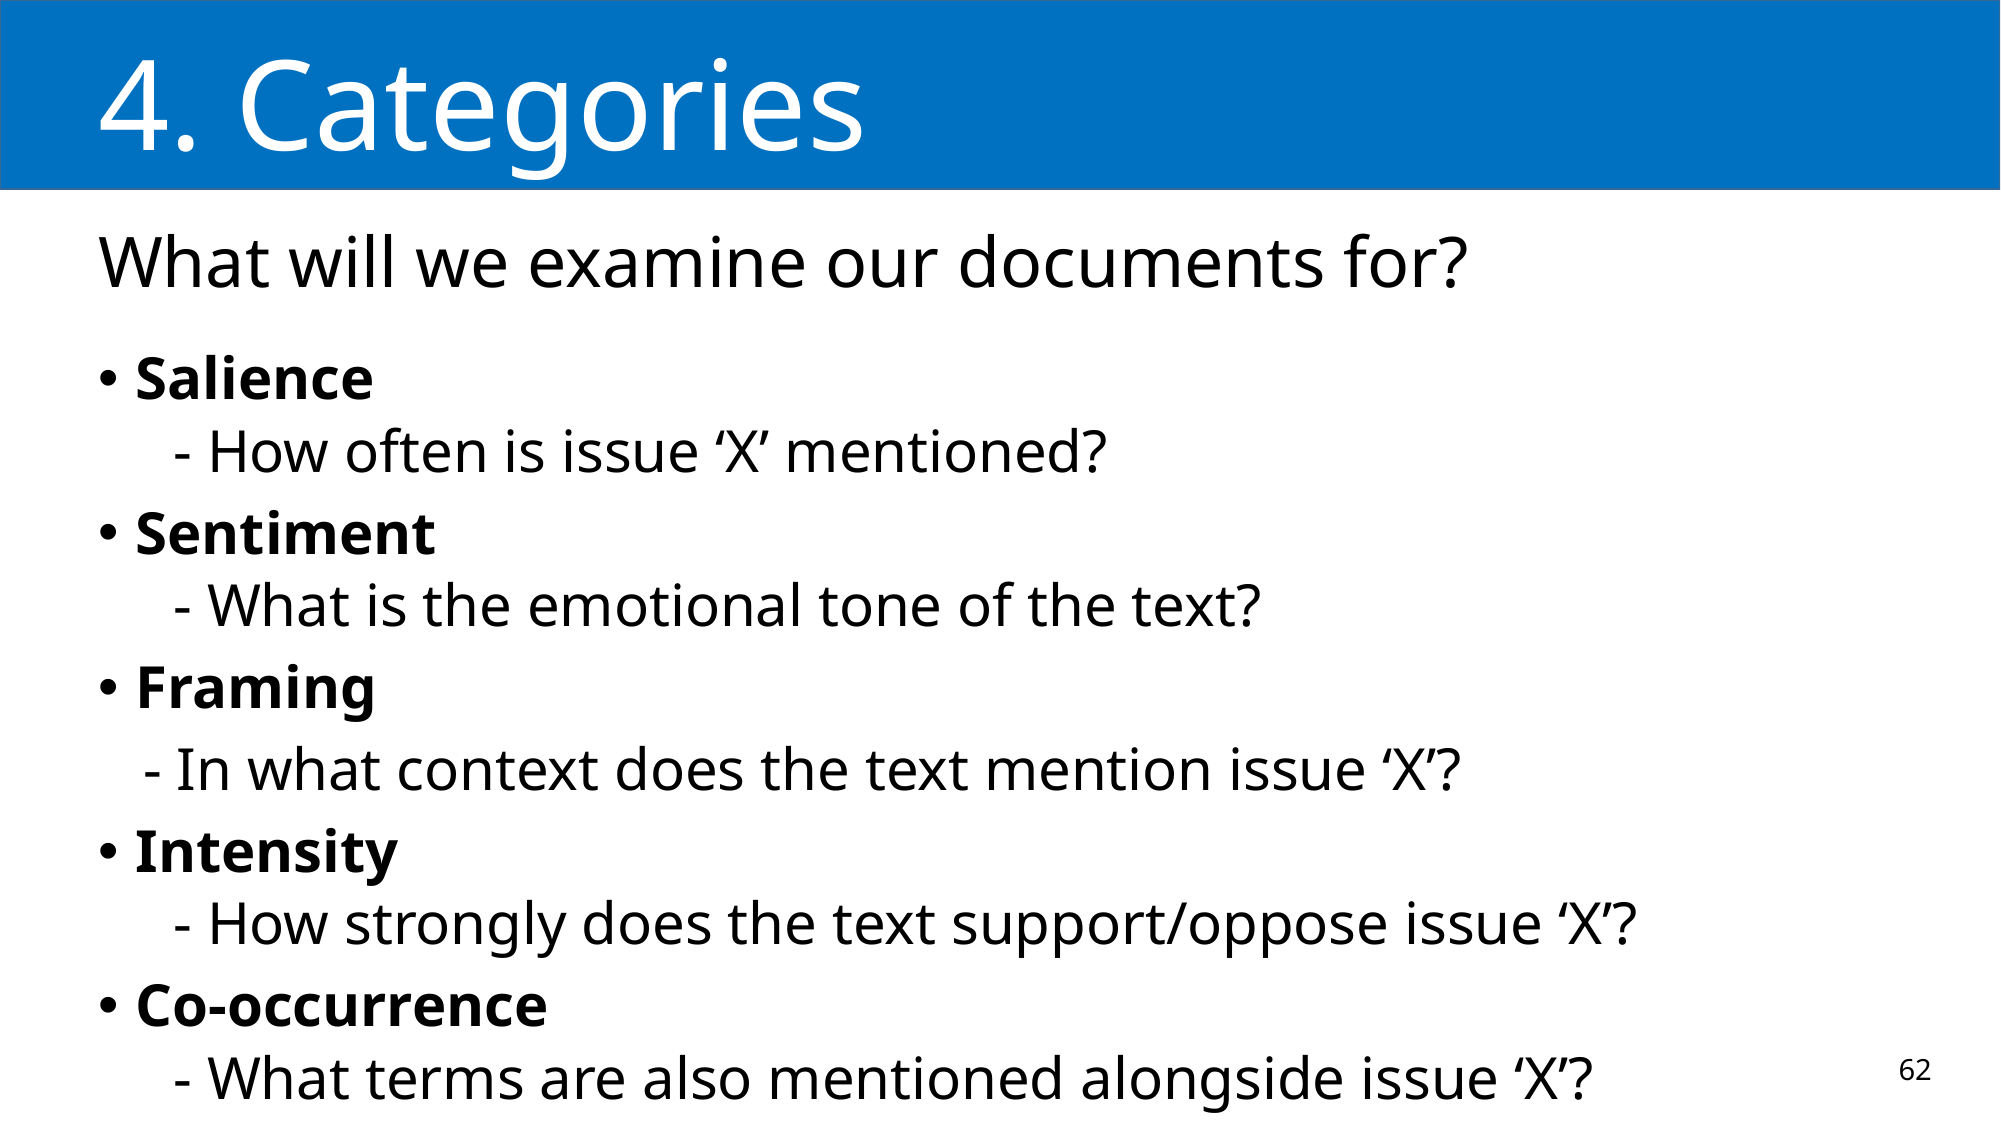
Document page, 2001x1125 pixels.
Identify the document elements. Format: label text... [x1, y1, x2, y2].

title 4. Categories [83, 15, 2000, 205]
list What will we examine our documents for? Salience - How often is issue ‘X’ mentioned? Sentiment - What is the emotional tone of the text? Framing - In what context does the text mention issue ‘X’? Intensity - How strongly does the text support/oppose issue ‘X’? Co-occurrence - What terms are also mentioned alongside issue ‘X’? [83, 219, 2000, 1125]
